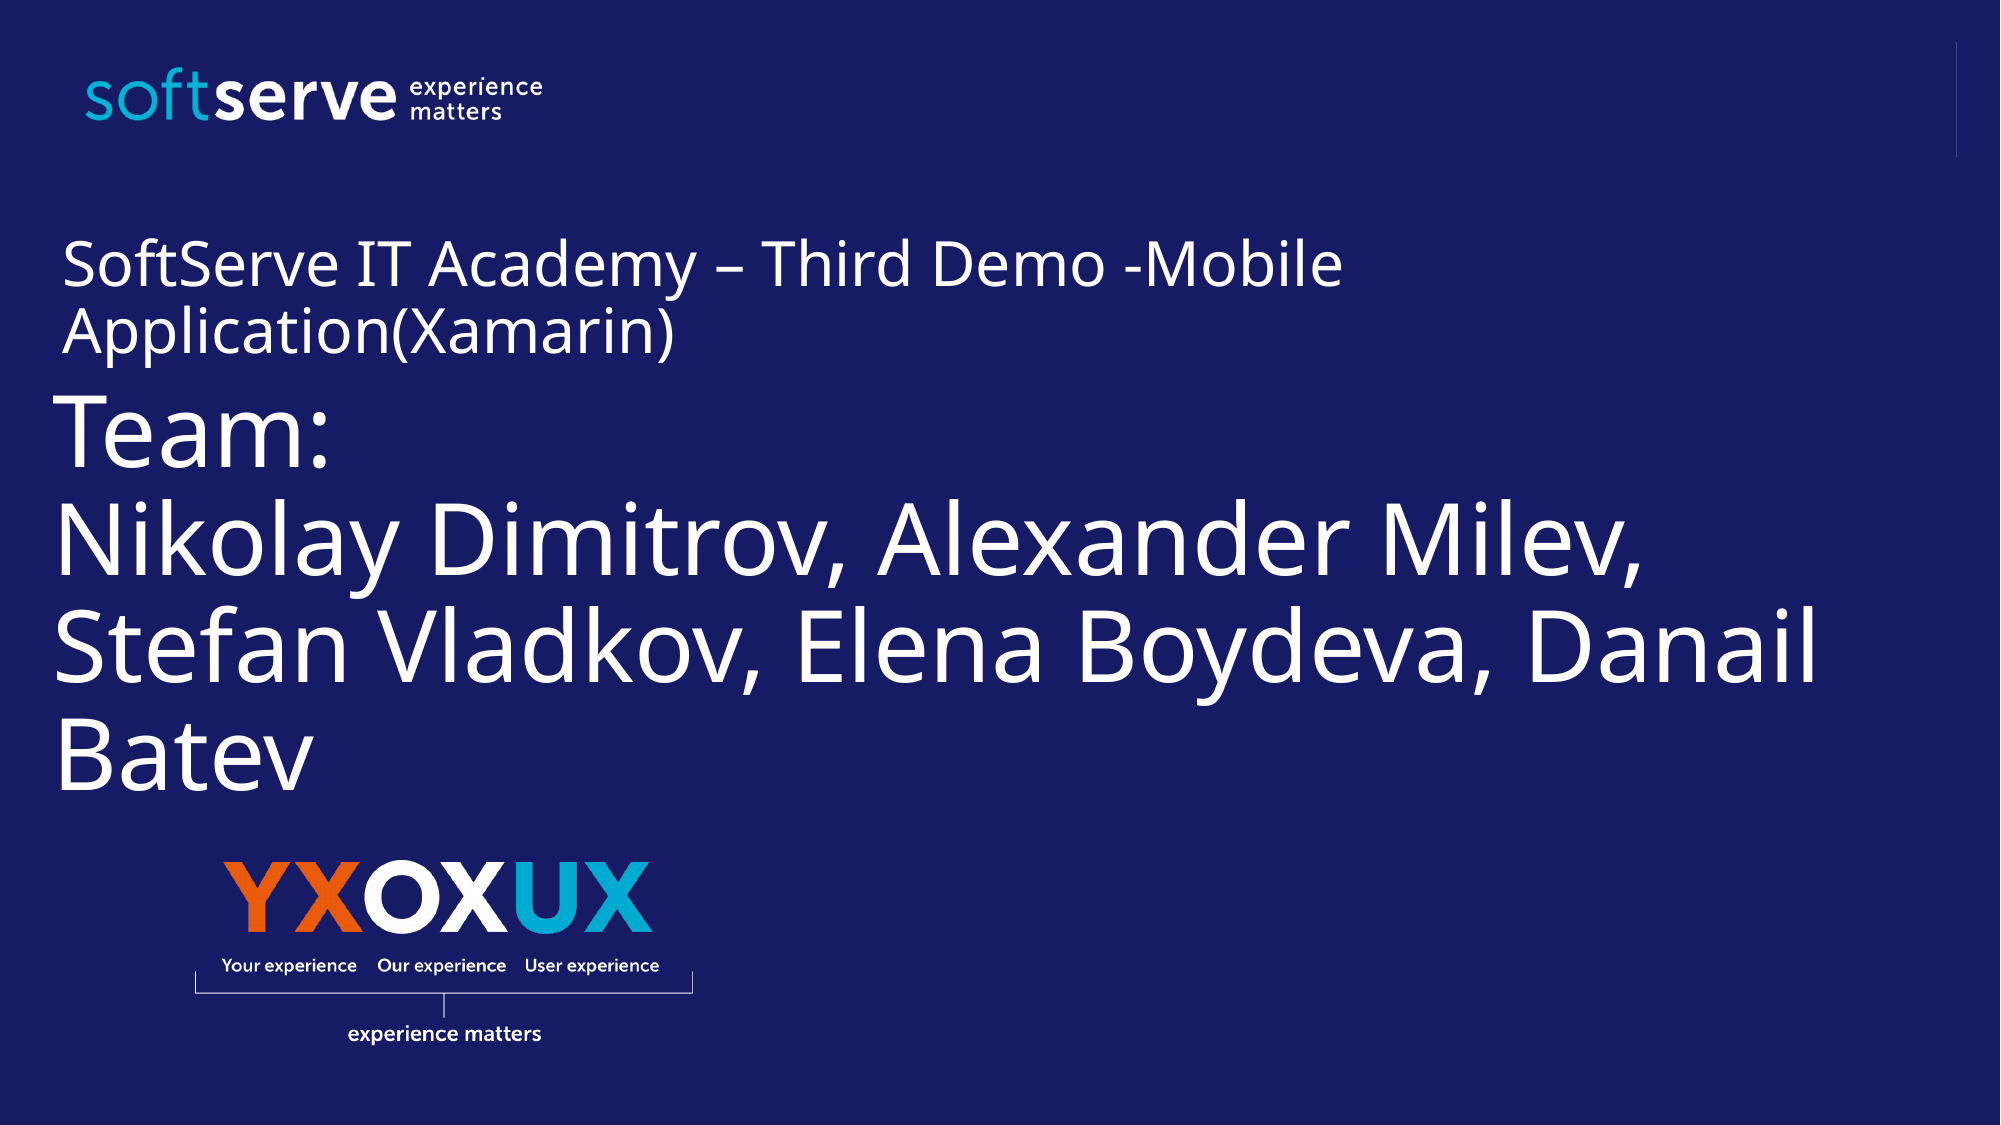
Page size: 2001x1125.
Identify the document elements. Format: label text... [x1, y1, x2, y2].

title Team: Nikolay Dimitrov, Alexander Milev, Stefan Vladkov, Elena Boydeva, Danail Batev [37, 369, 1945, 820]
picture [195, 860, 693, 1047]
picture [43, 42, 1957, 157]
subtitle SoftServe IT Academy – Third Demo -Mobile Application(Xamarin) [47, 224, 1920, 383]
